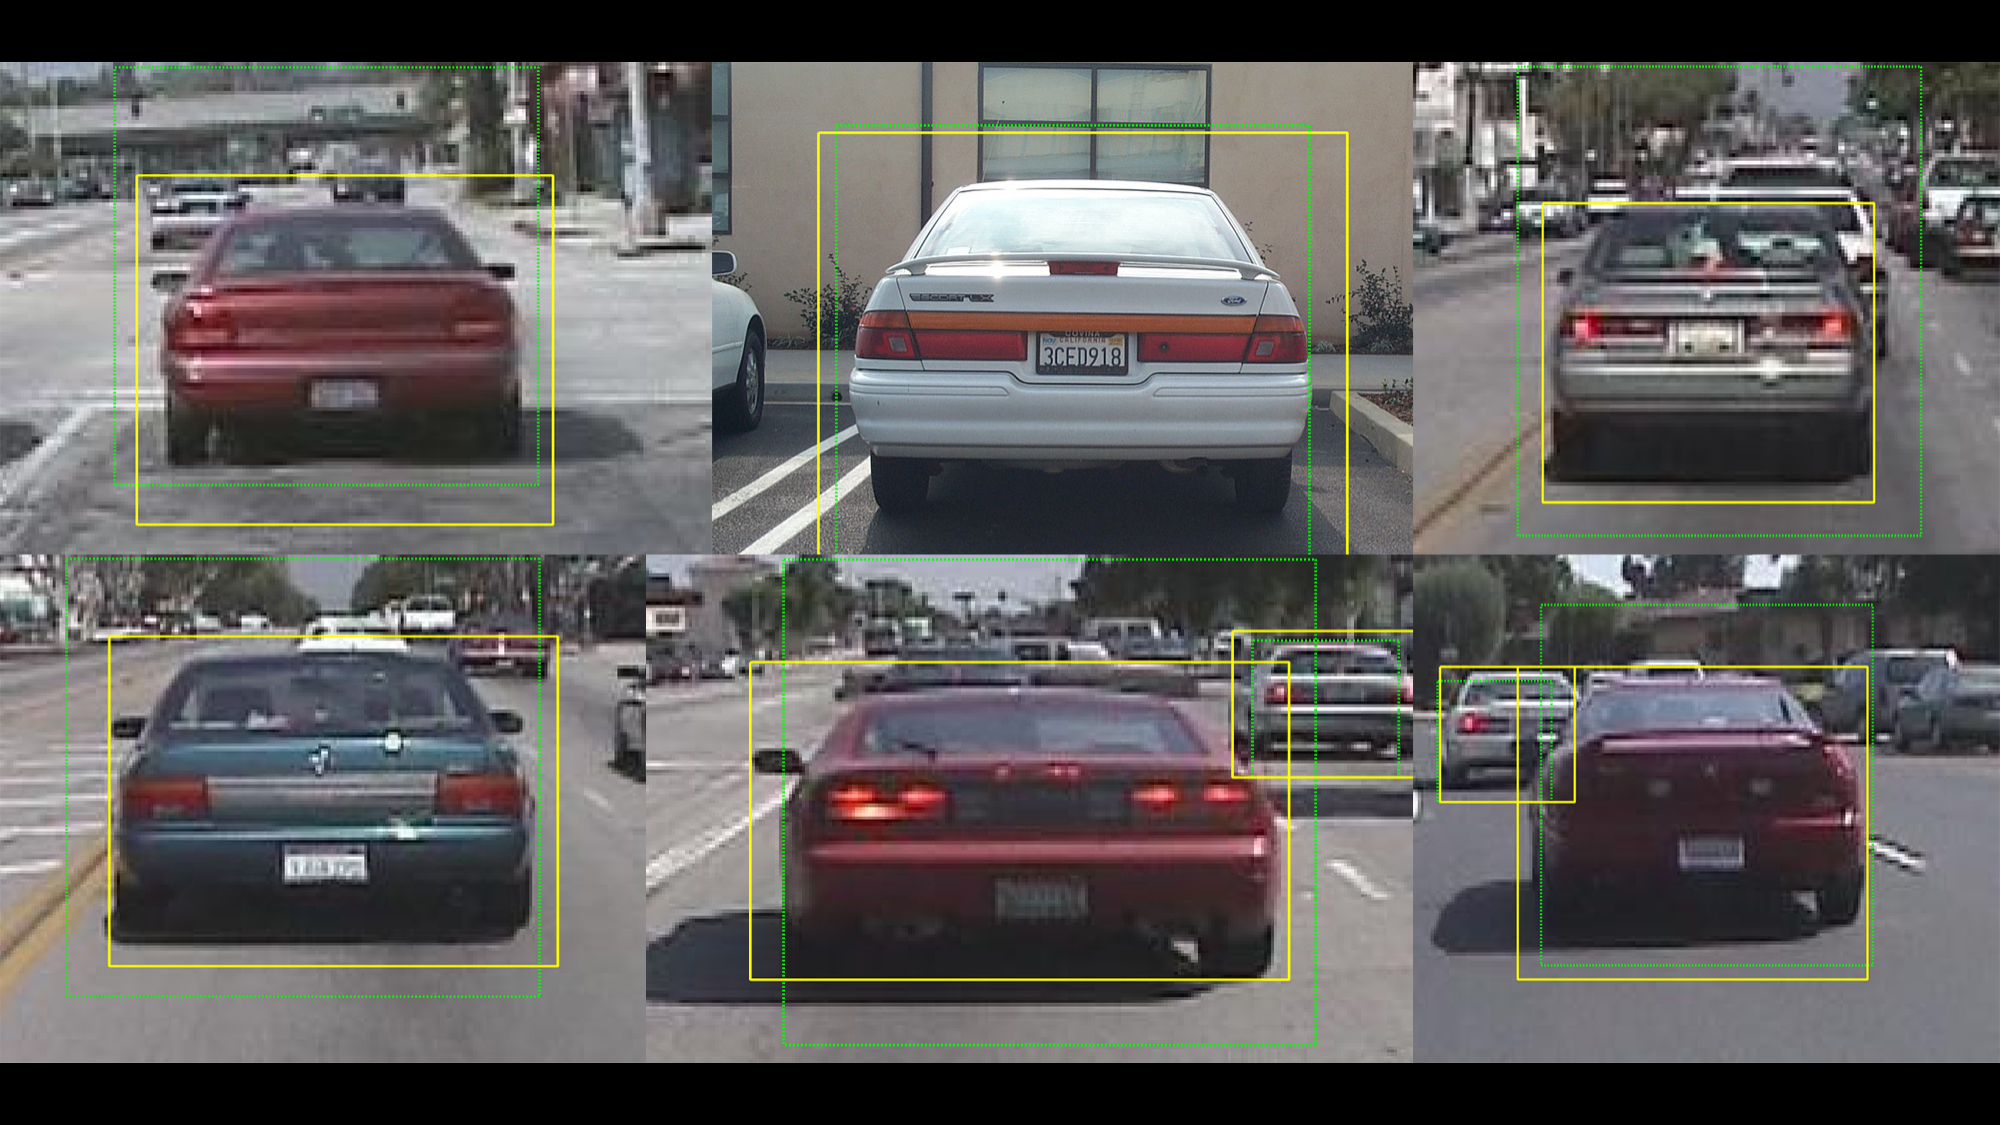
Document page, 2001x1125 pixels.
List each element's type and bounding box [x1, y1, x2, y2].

picture [0, 62, 2000, 1063]
